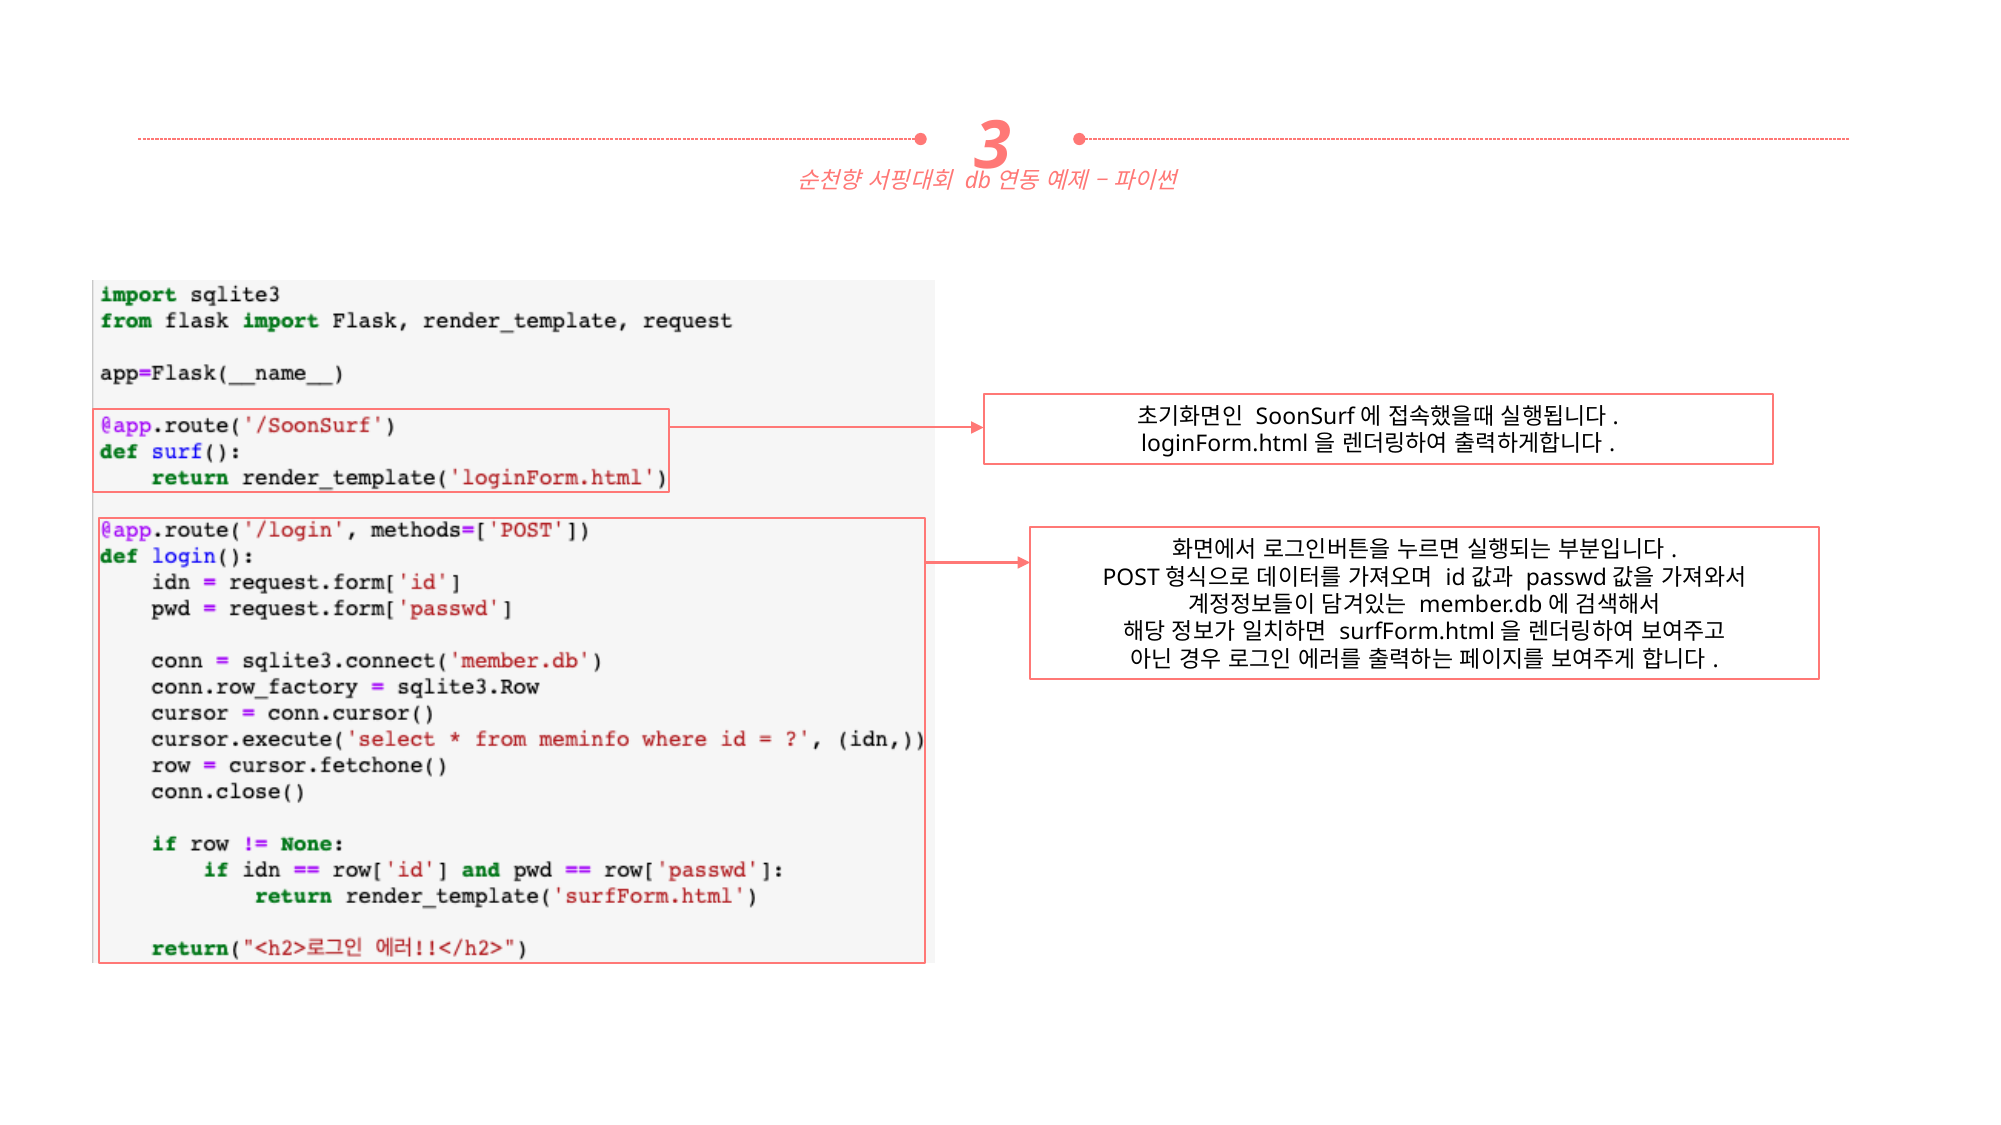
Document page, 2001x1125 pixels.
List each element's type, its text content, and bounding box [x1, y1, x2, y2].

text_box 초기화면인 SoonSurf에 접속했을때 실행됩니다. loginForm.html을 렌더링하여 출력하게합니다. [983, 393, 1773, 464]
text_box 순천향 서핑대회 db연동 예제 – 파이썬 [125, 157, 1850, 201]
text_box 3 [606, 54, 1380, 157]
text_box 화면에서 로그인버튼을 누르면 실행되는 부분입니다. POST형식으로 데이터를 가져오며 id값과 passwd값을 가져와서 계정정보들이 담겨있는 member.db에 검색해서 해당 정보가 일치하면 surfForm.html을 렌더링하여 보여주고 아닌 경우 로그인 에러를 출력하는 페이지를 보여주게 합니다. [1030, 527, 1820, 680]
picture [92, 280, 935, 963]
